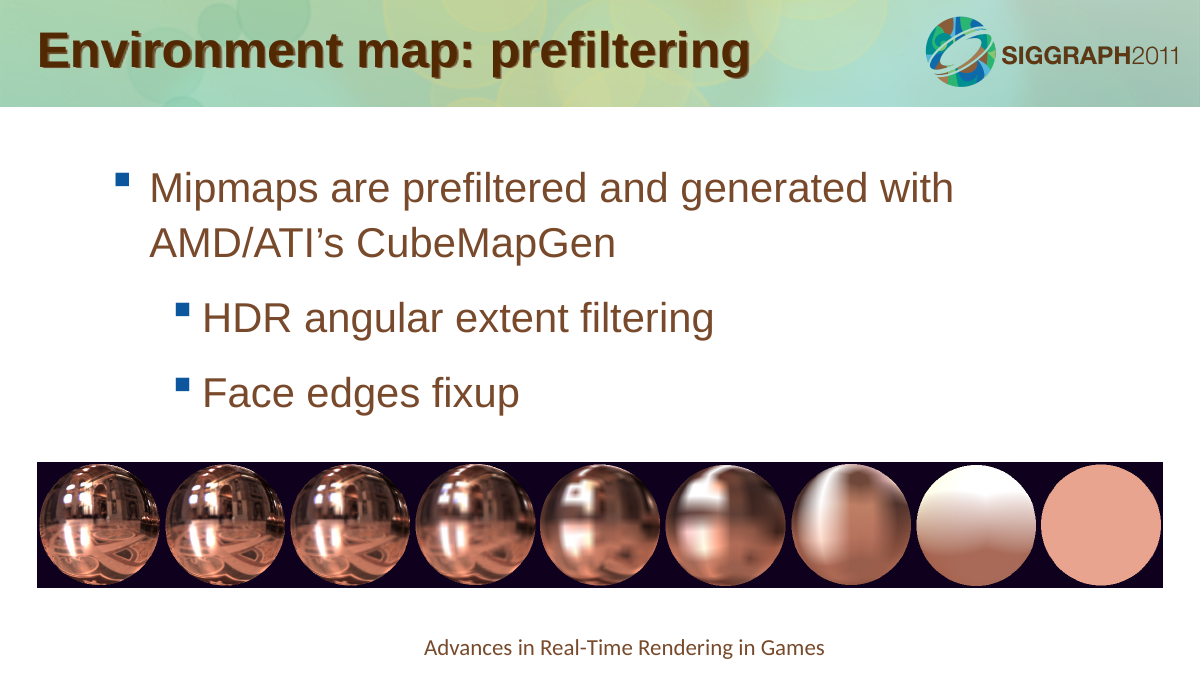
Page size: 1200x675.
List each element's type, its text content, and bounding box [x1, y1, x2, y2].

picture [0, 0, 1200, 107]
list Mipmaps are prefiltered and generated with AMD/ATI’s CubeMapGen HDR angular extent filtering Face edges fixup [39, 149, 1145, 426]
title Environment map: prefiltering [24, 0, 1128, 96]
picture [37, 462, 1163, 588]
